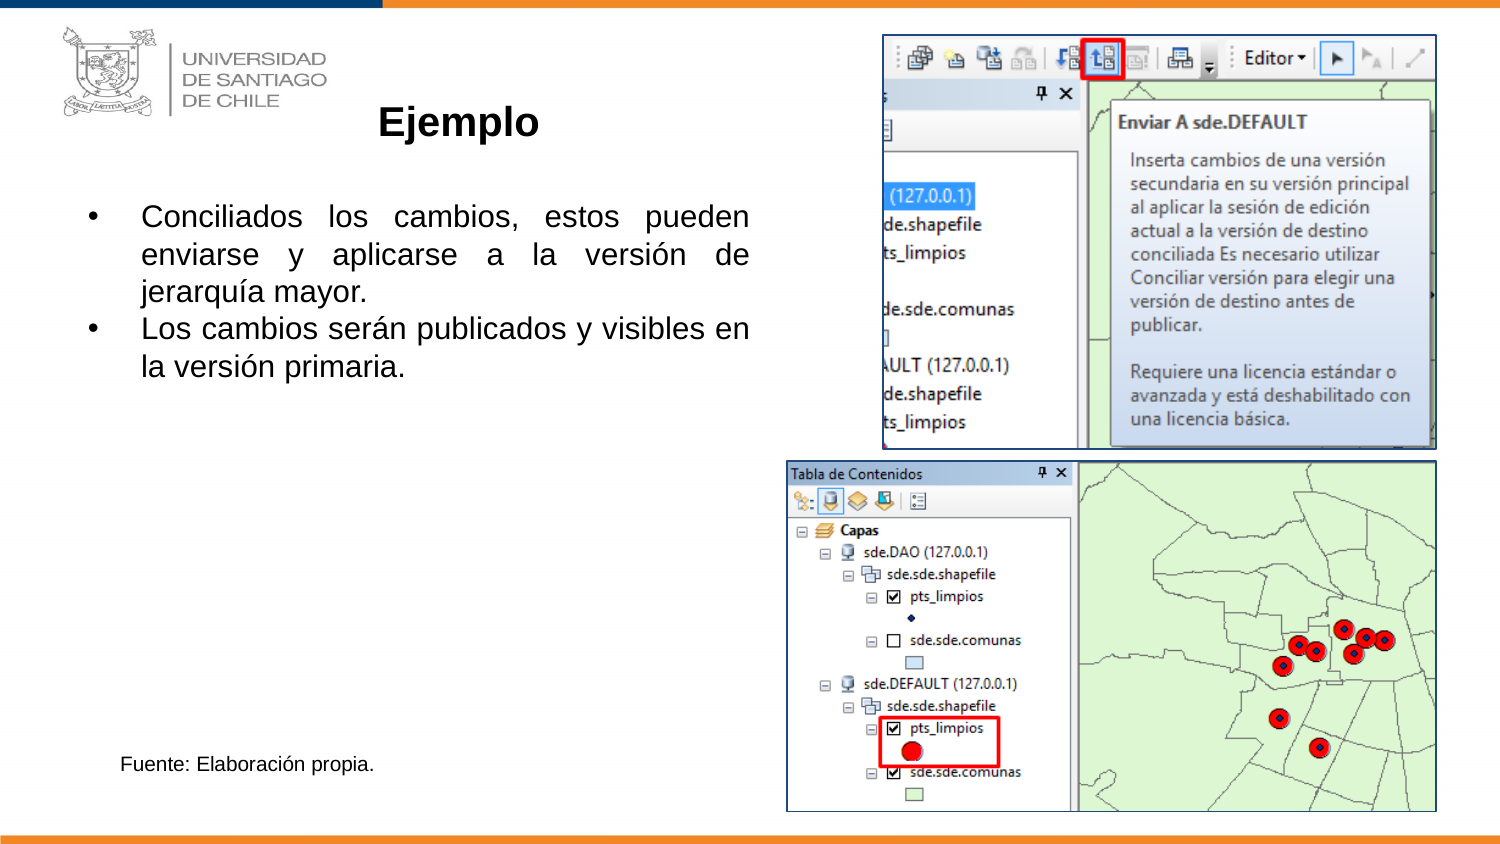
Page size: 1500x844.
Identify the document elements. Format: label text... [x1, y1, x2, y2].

list Conciliados los cambios, estos pueden enviarse y aplicarse a la versión de jerarquía mayor. Los cambios serán publicados y visibles en la versión primaria. [51, 189, 767, 750]
picture [0, 0, 1500, 844]
text_box Fuente: Elaboración propia. [105, 738, 598, 789]
title Ejemplo [51, 72, 867, 167]
